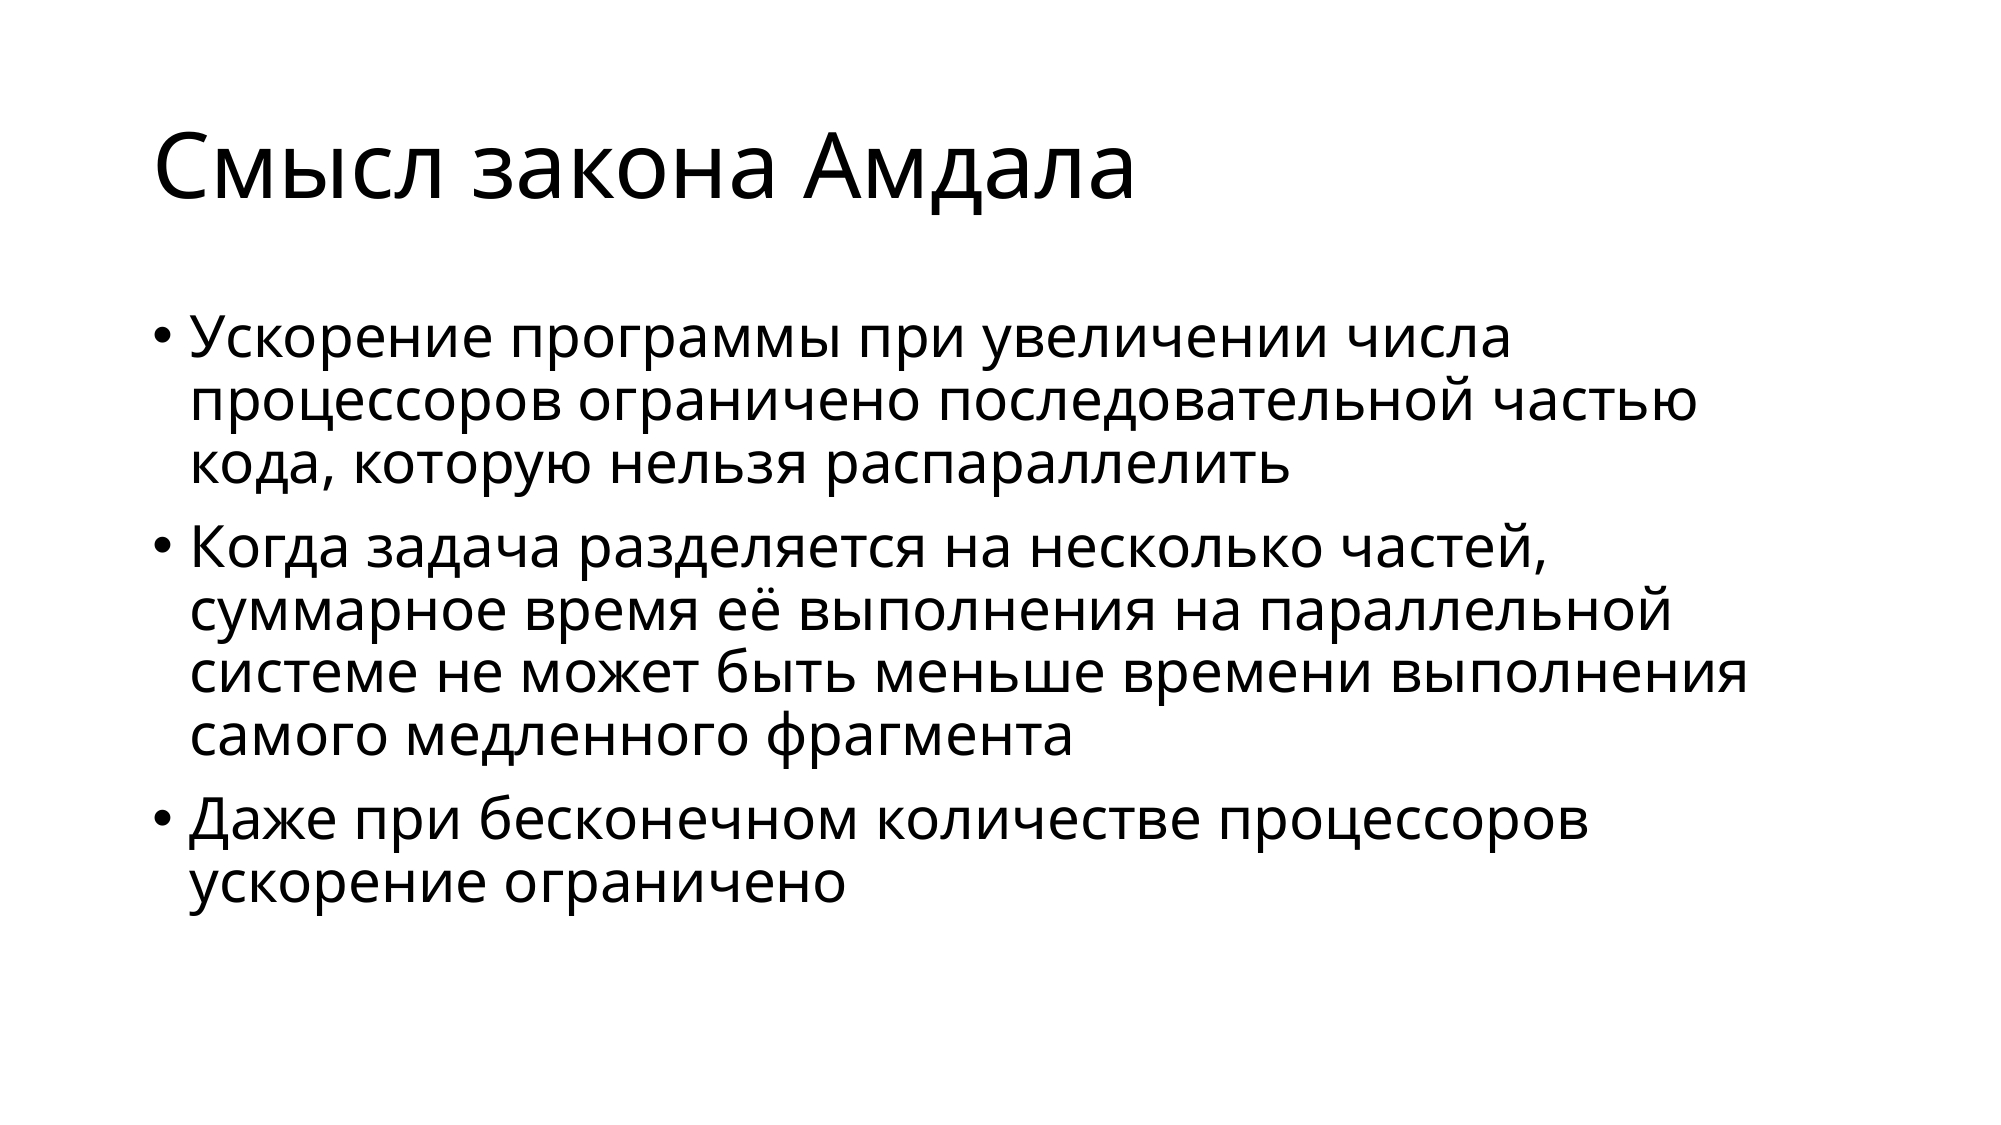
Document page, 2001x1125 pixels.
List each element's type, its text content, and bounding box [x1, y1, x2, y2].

title Смысл закона Амдала [137, 59, 1863, 278]
